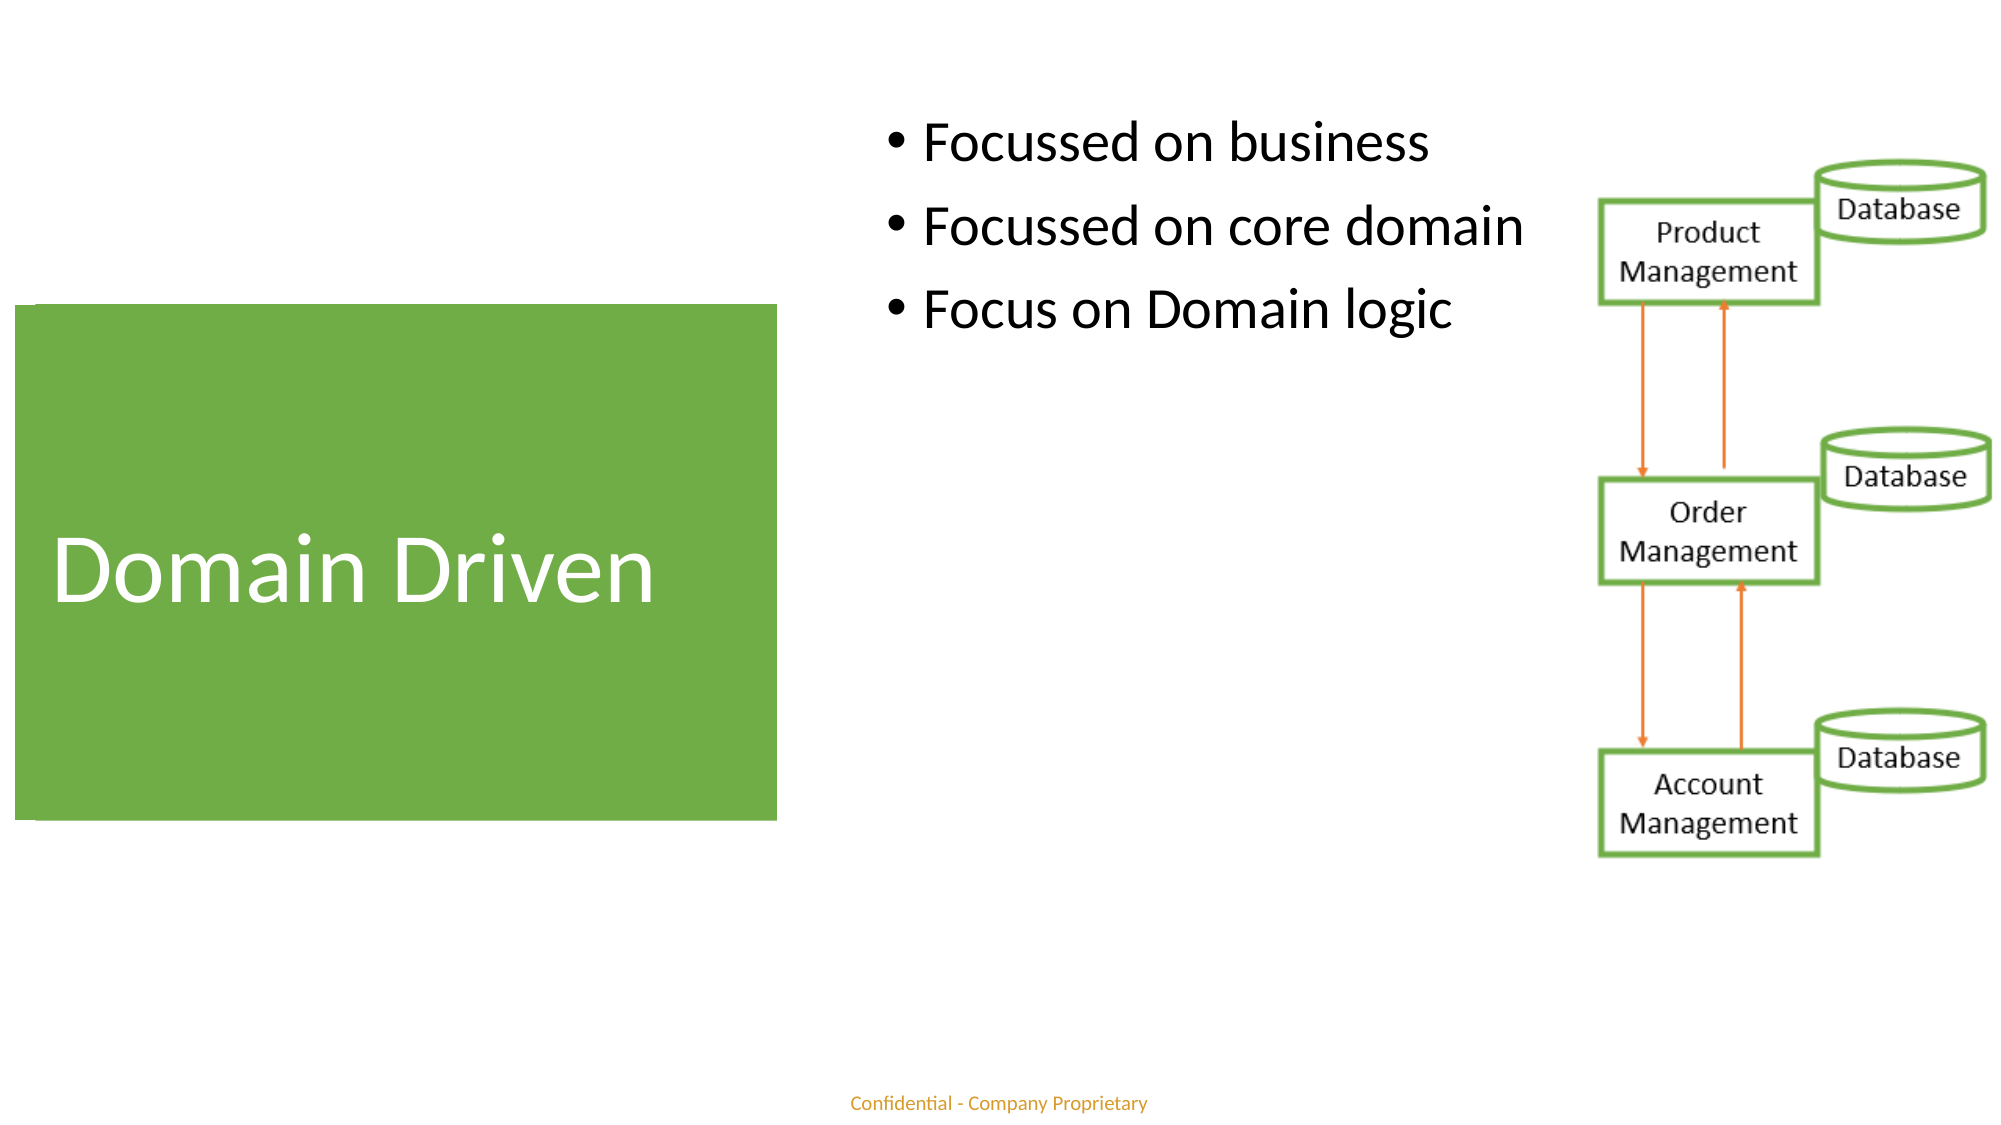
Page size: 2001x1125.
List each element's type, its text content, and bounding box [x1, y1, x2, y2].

list Focussed on business Focussed on core domain Focus on Domain logic [871, 103, 1583, 1014]
picture [1582, 135, 2000, 879]
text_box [13, 304, 777, 821]
